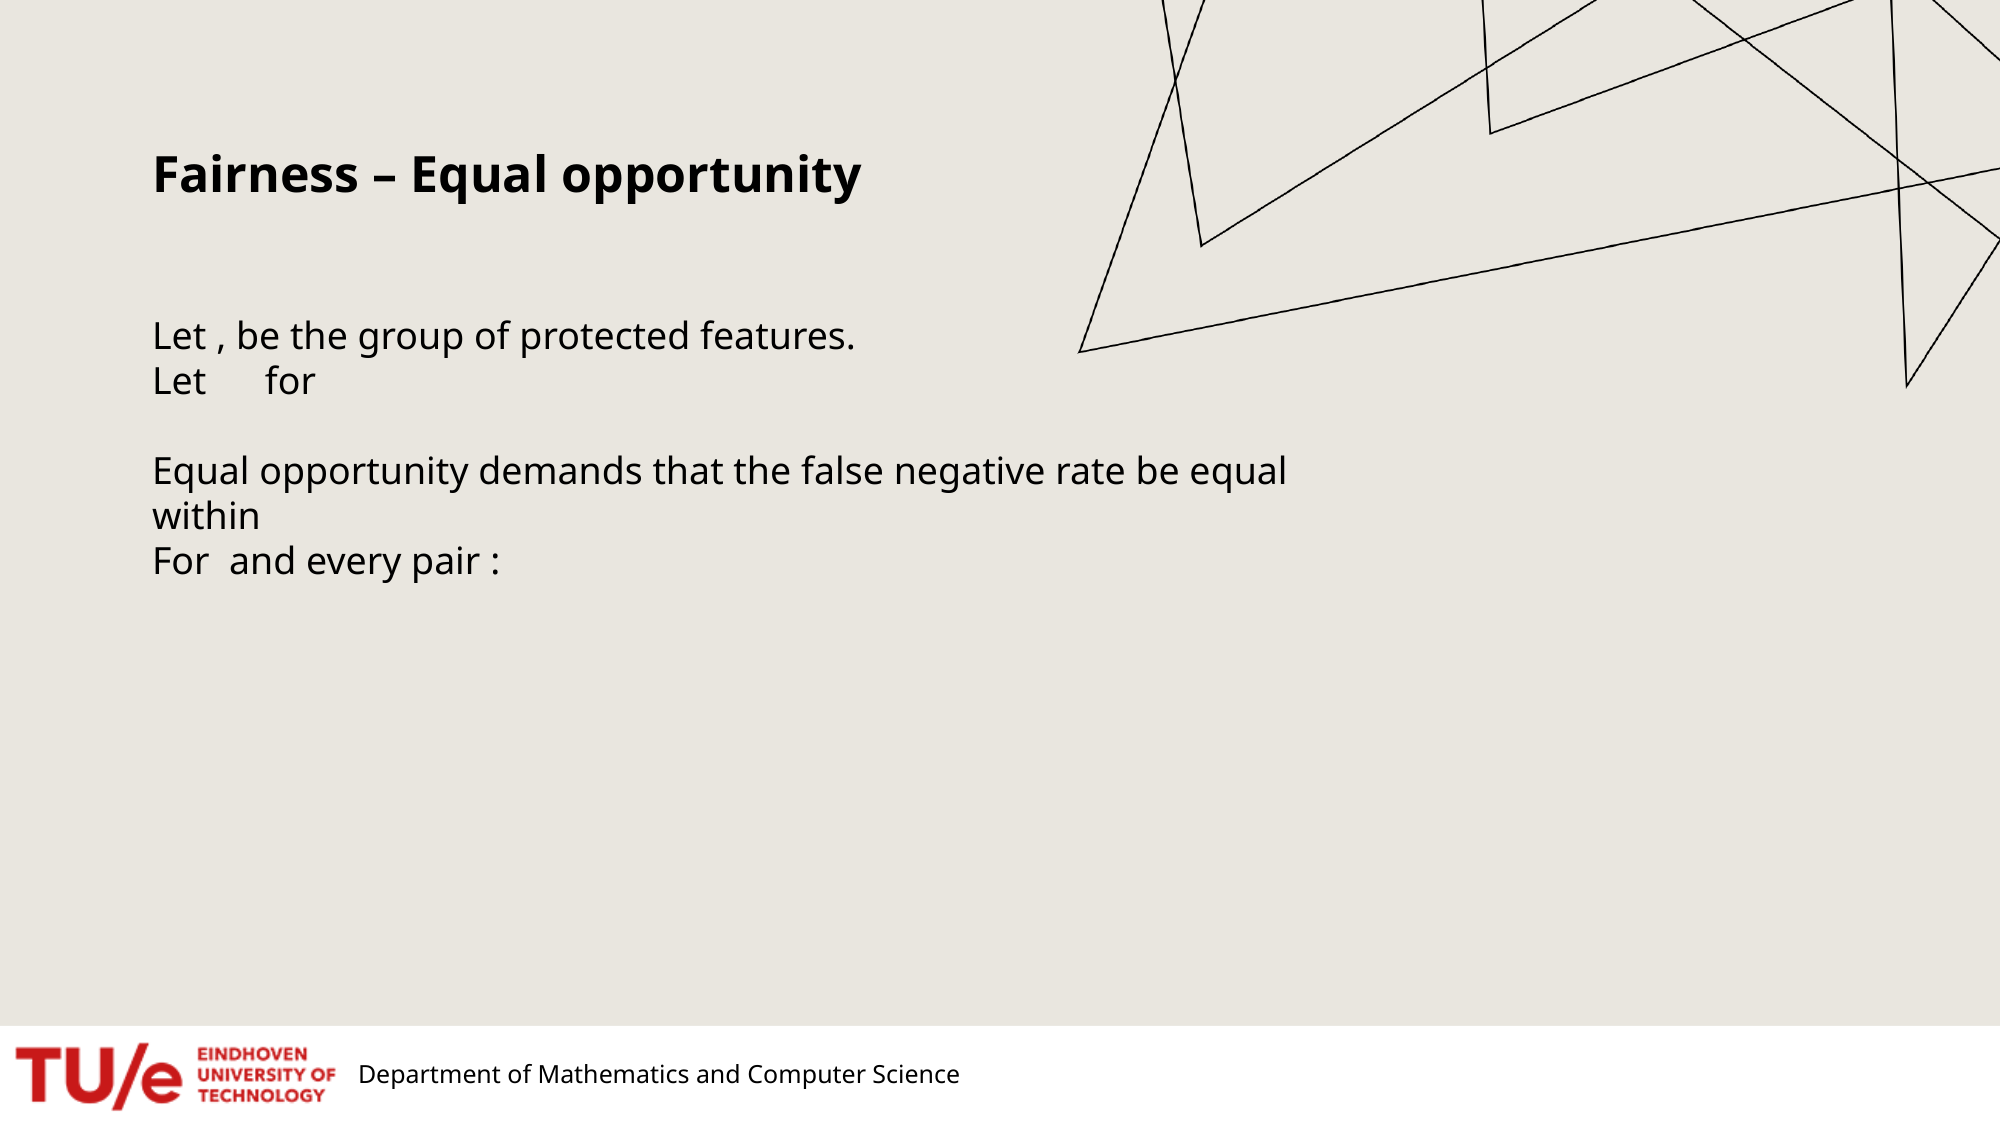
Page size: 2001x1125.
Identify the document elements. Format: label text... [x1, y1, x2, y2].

text_box Fairness – Equal opportunity [137, 135, 1055, 210]
picture [1034, 0, 2000, 389]
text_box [0, 1025, 2000, 1125]
